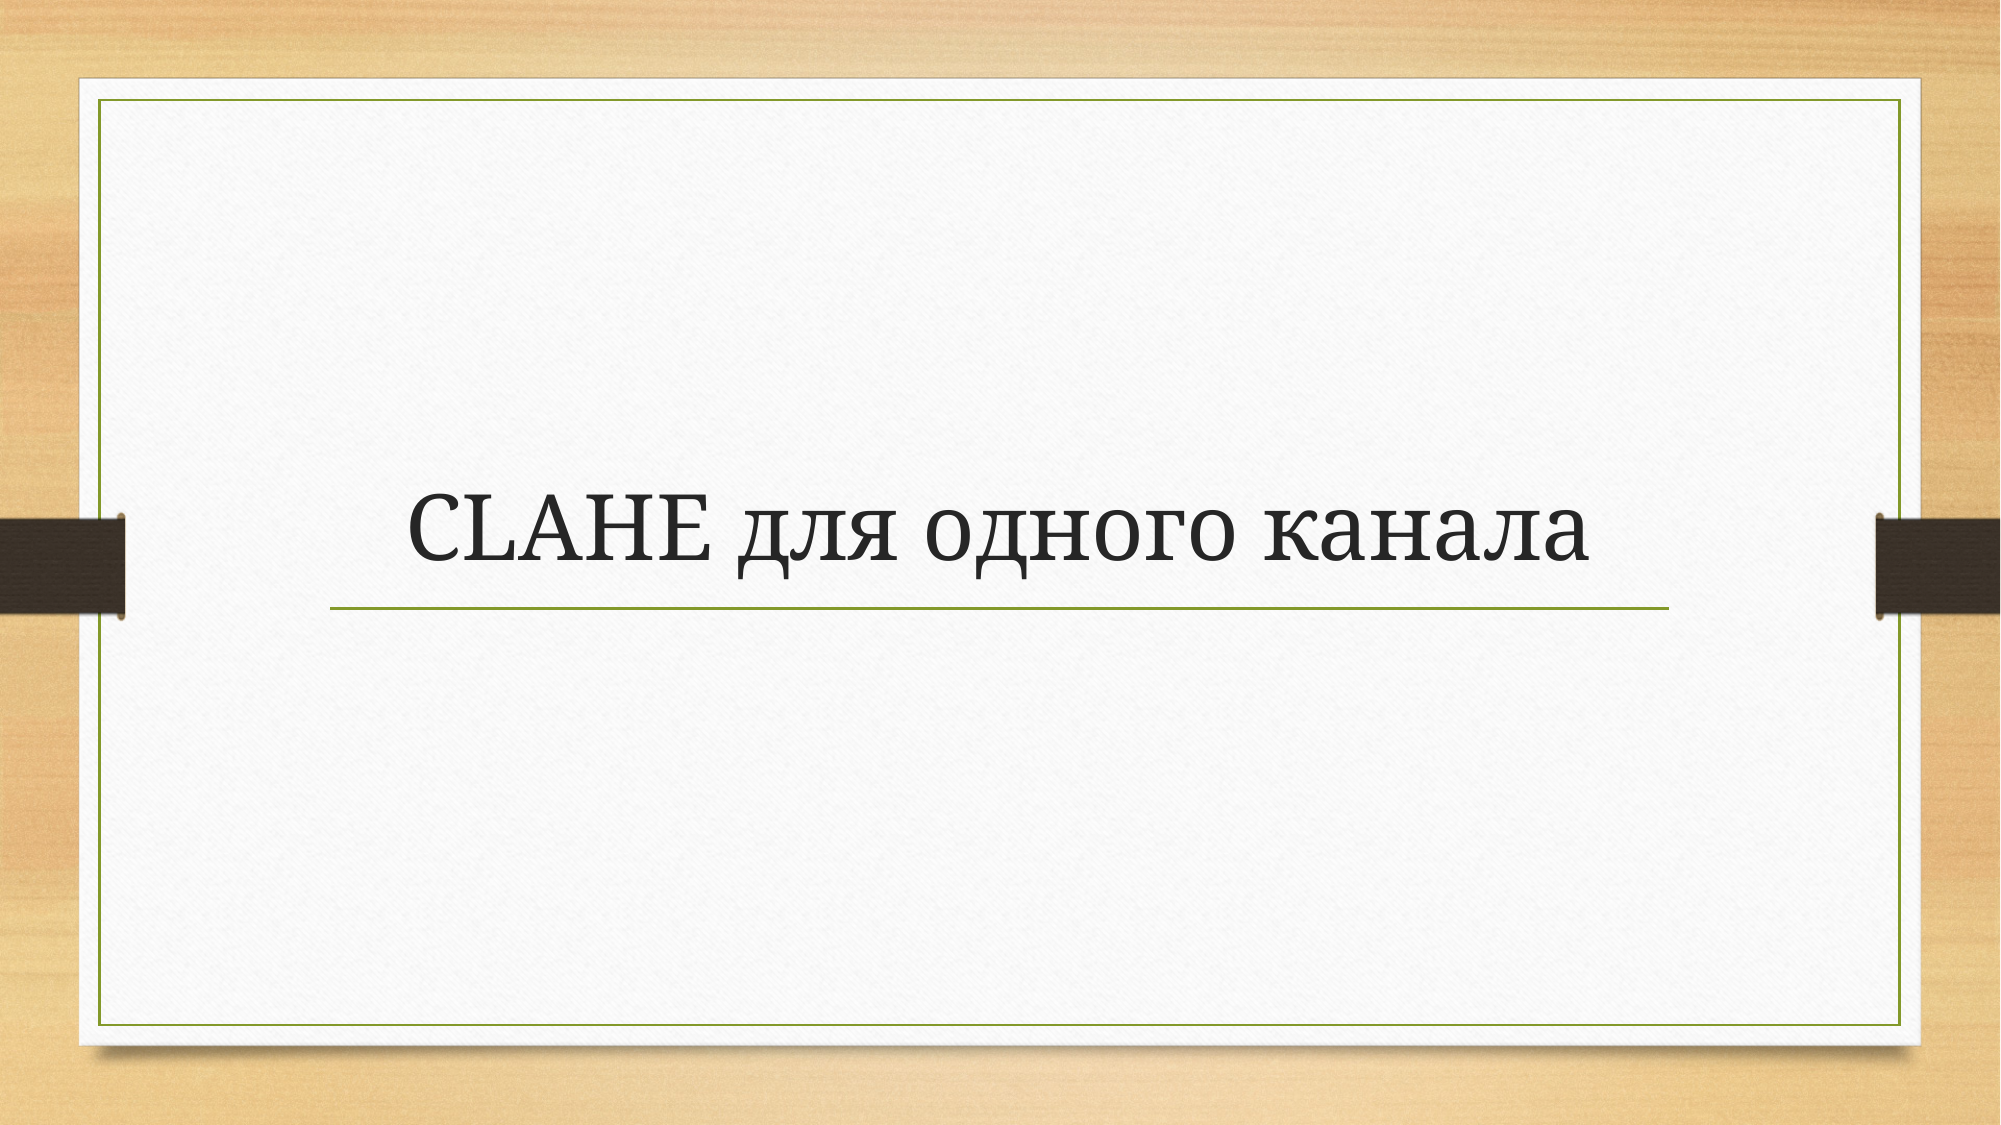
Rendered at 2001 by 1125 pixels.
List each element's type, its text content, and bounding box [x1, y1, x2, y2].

picture [0, 0, 2001, 1125]
title CLAHE для одного канала [330, 287, 1669, 587]
